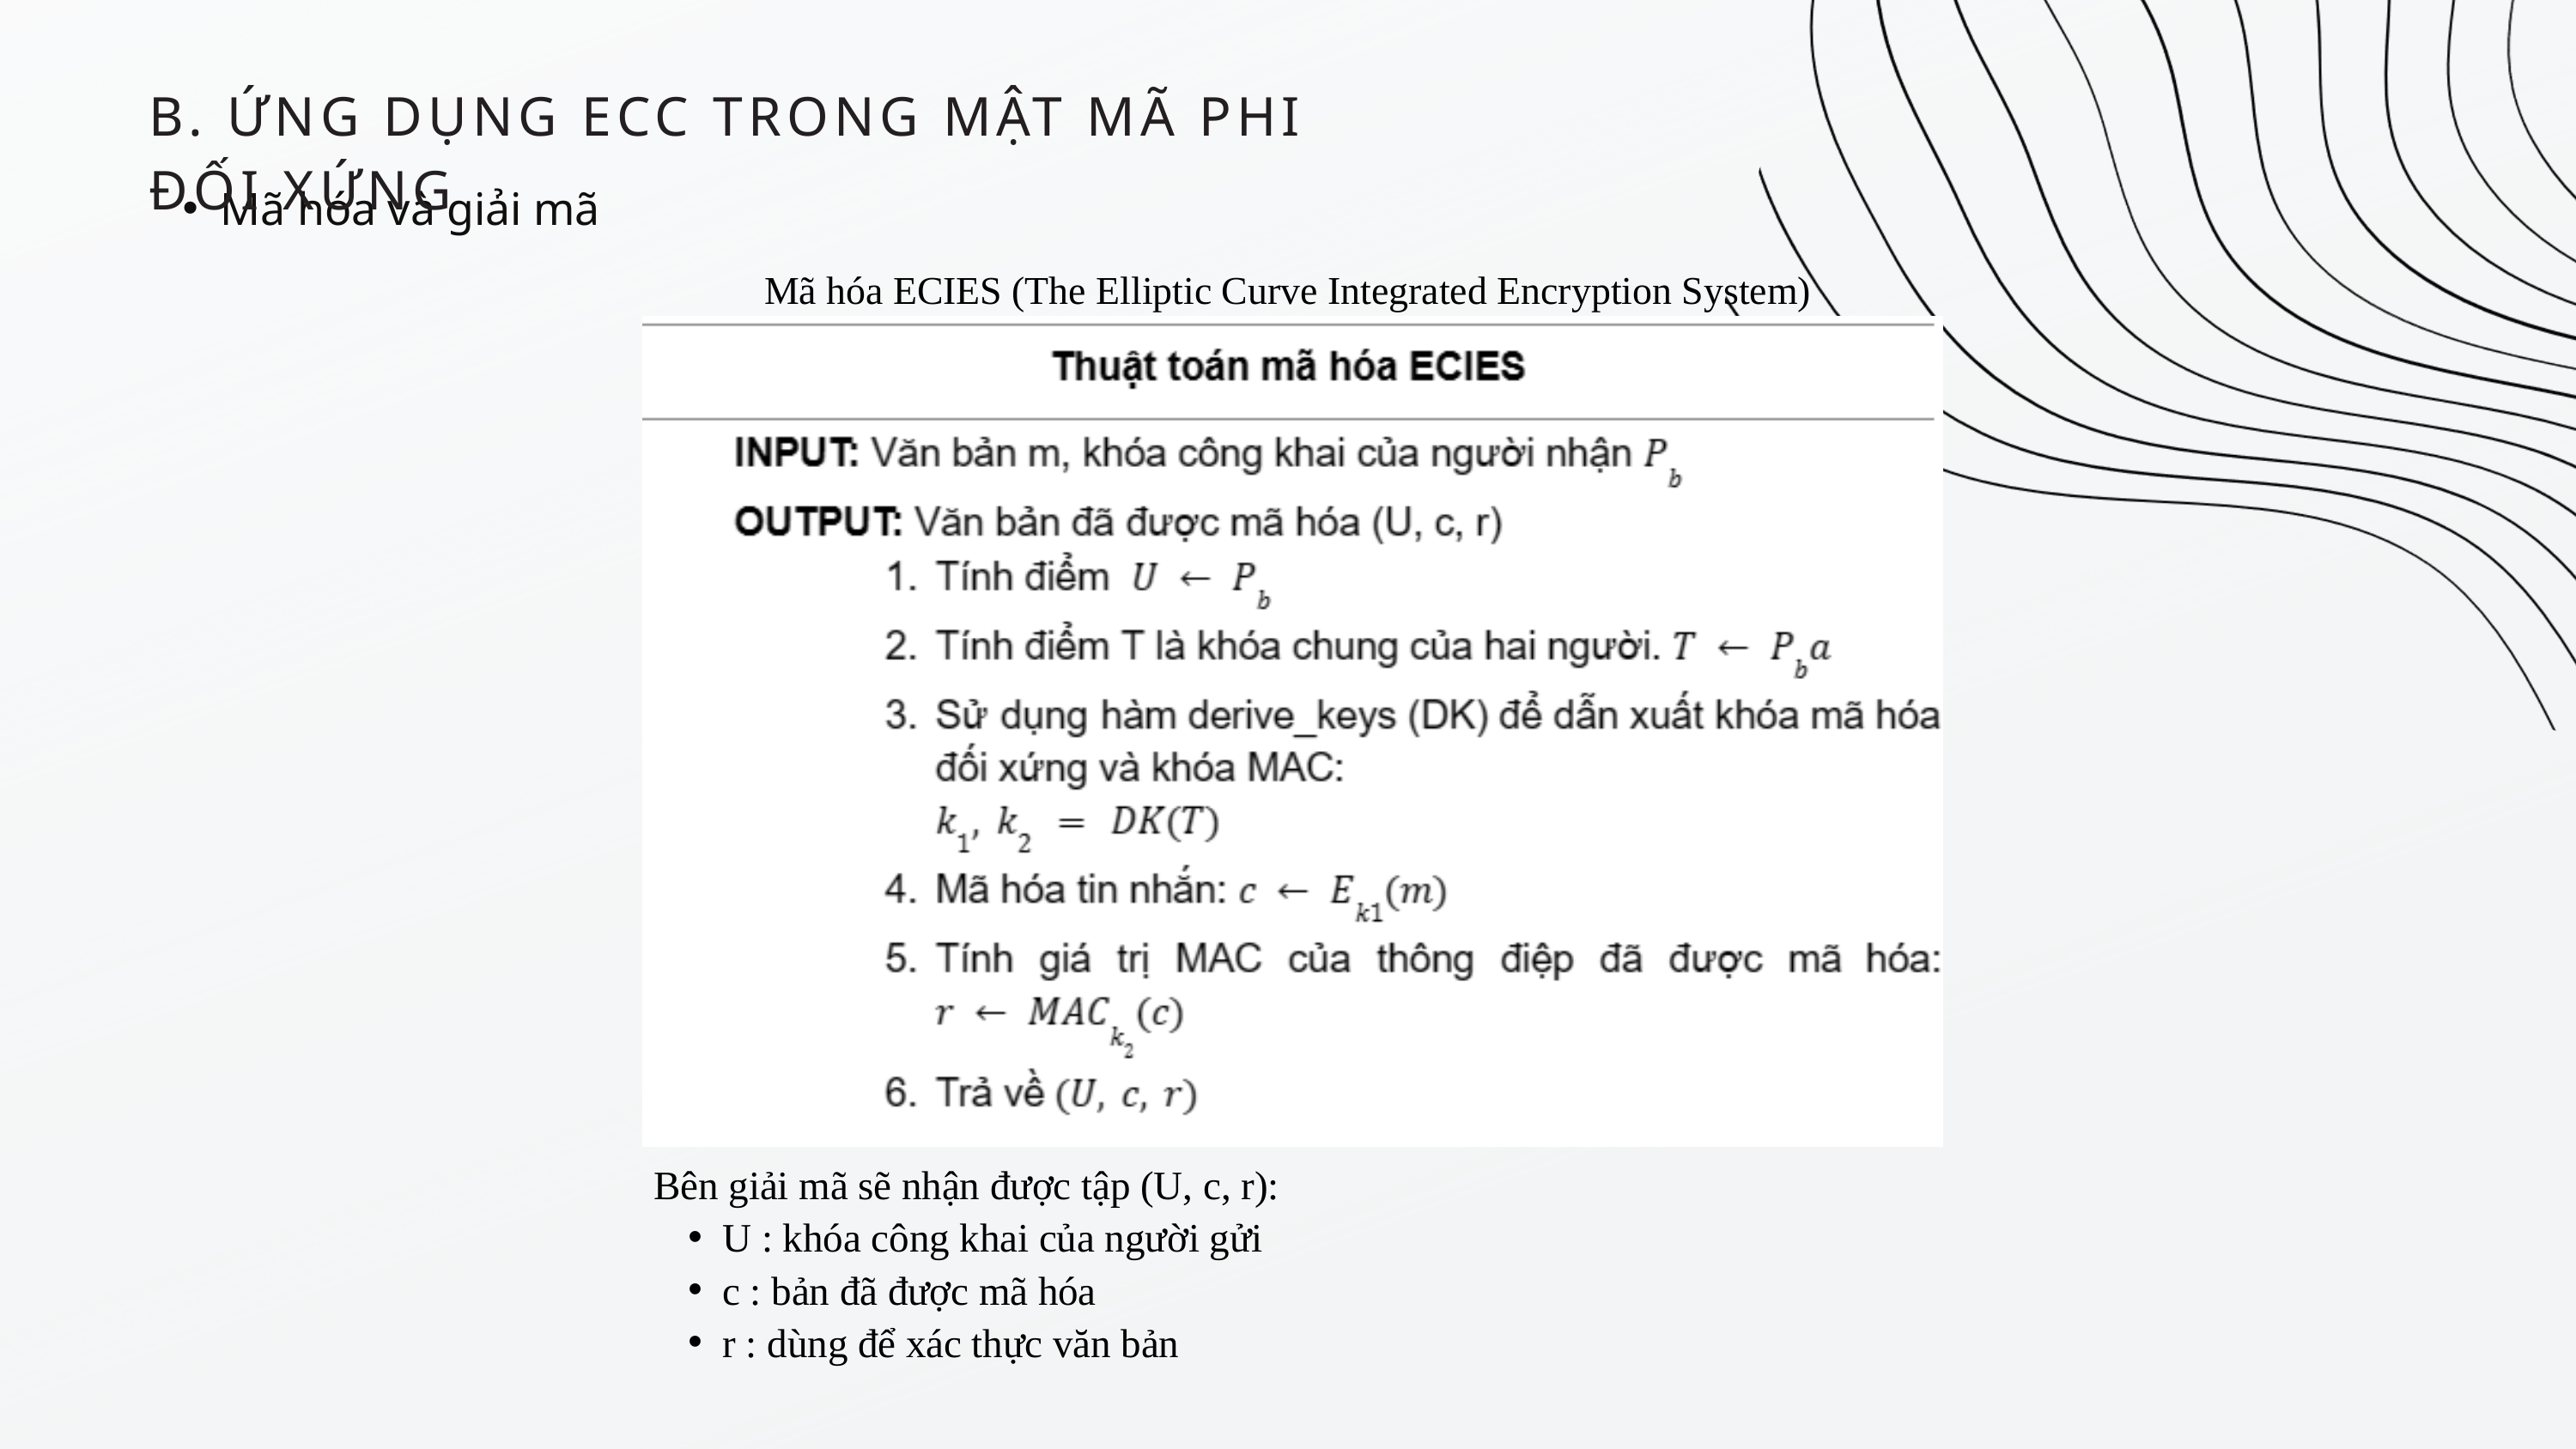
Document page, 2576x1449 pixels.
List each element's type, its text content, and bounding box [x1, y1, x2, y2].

text_box B. ỨNG DỤNG ECC TRONG MẬT MÃ PHI ĐỐI XỨNG [149, 72, 1438, 221]
text_box [1720, 0, 2576, 737]
text_box Bên giải mã sẽ nhận được tập (U, c, r): U : khóa công khai của người gửi c : bản đã được mã hóa r : dùng để xác thực văn bản [653, 1155, 1932, 1366]
text_box [0, 0, 2576, 1449]
text_box [642, 316, 1943, 1148]
text_box Mã hóa ECIES (The Elliptic Curve Integrated Encryption System) [653, 261, 1923, 312]
text_box Mã hóa và giải mã [144, 172, 2137, 234]
